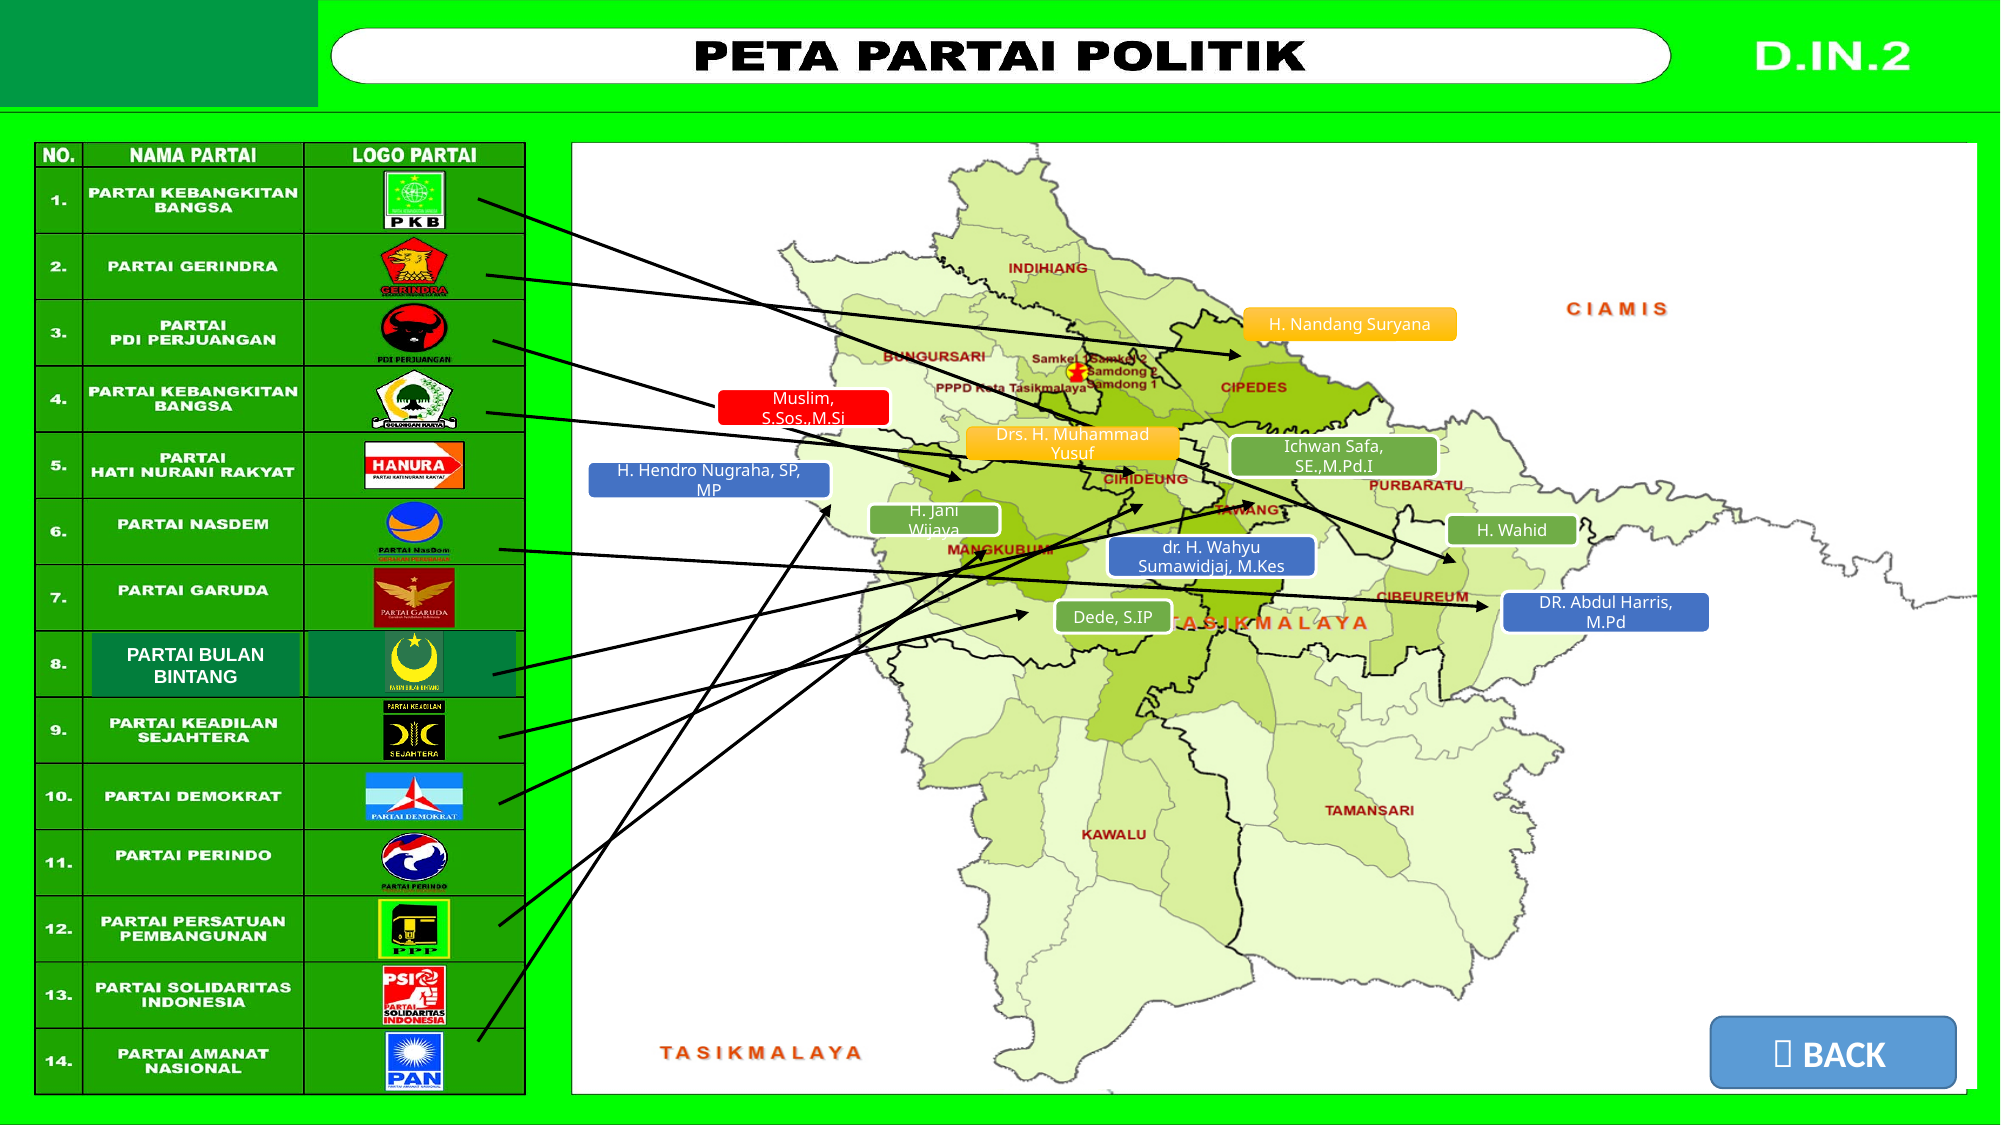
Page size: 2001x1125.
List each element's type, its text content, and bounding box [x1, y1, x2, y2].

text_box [498, 675, 1144, 805]
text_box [1256, 549, 1489, 607]
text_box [492, 340, 962, 481]
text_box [832, 805, 988, 927]
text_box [962, 412, 1136, 473]
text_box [492, 502, 1256, 675]
picture [0, 0, 2001, 1125]
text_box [485, 274, 1242, 357]
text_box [477, 504, 832, 1042]
text_box [307, 630, 477, 698]
text_box [0, 0, 319, 108]
text_box PARTAI BULAN BINTANG [91, 632, 301, 698]
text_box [477, 198, 1457, 563]
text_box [485, 412, 492, 473]
